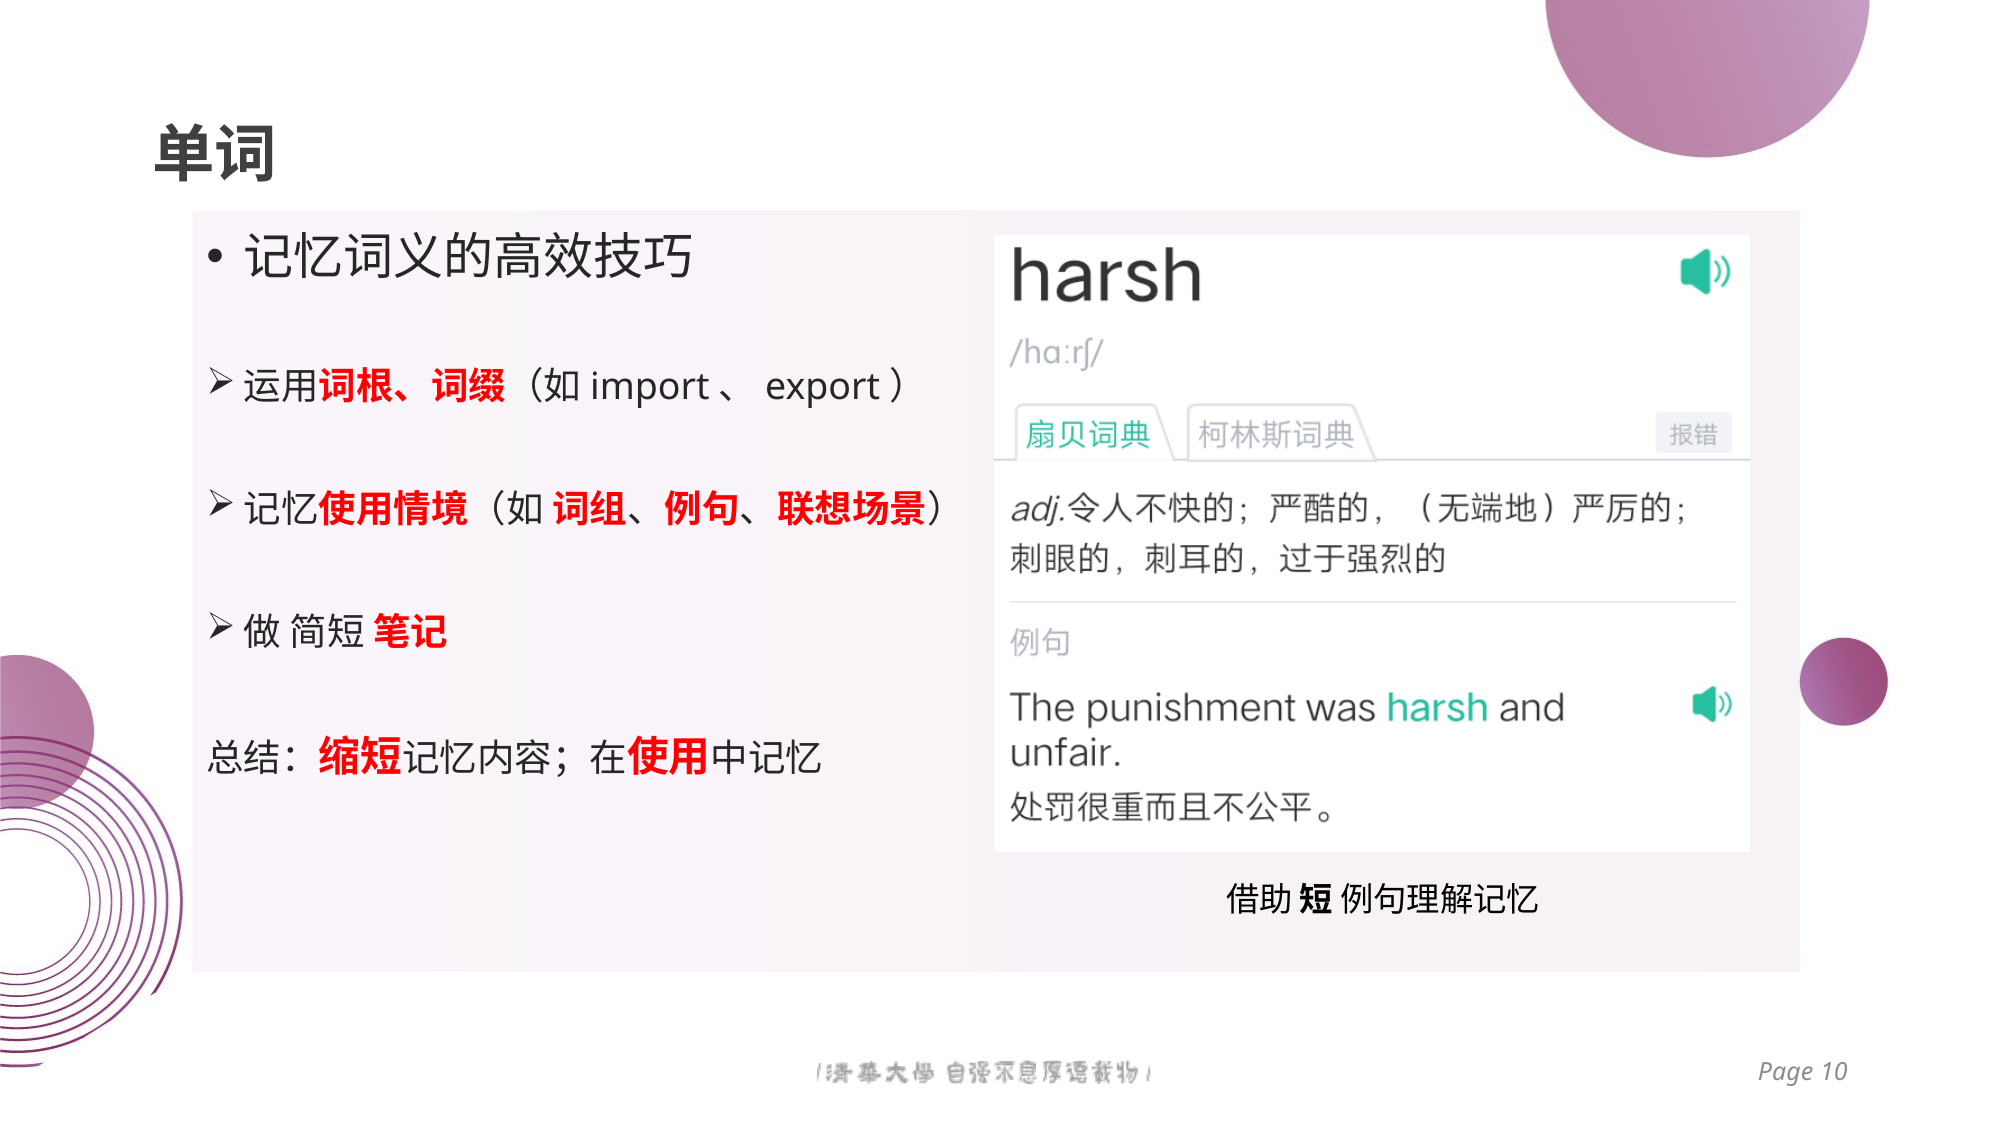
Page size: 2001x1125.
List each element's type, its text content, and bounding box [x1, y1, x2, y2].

title 单词 [137, 108, 1543, 205]
text_box 借助 短 例句理解记忆 [1211, 870, 1563, 926]
picture [0, 0, 2001, 1125]
slide_number Page 10 [1412, 1042, 1863, 1103]
list 记忆词义的高效技巧 运用词根、词缀（如import、export） 。 记忆使用情境（如 词组、例句、联想场景） 做 简短 笔记 总结：缩短记忆内容；在使用中记忆 [191, 223, 1798, 968]
